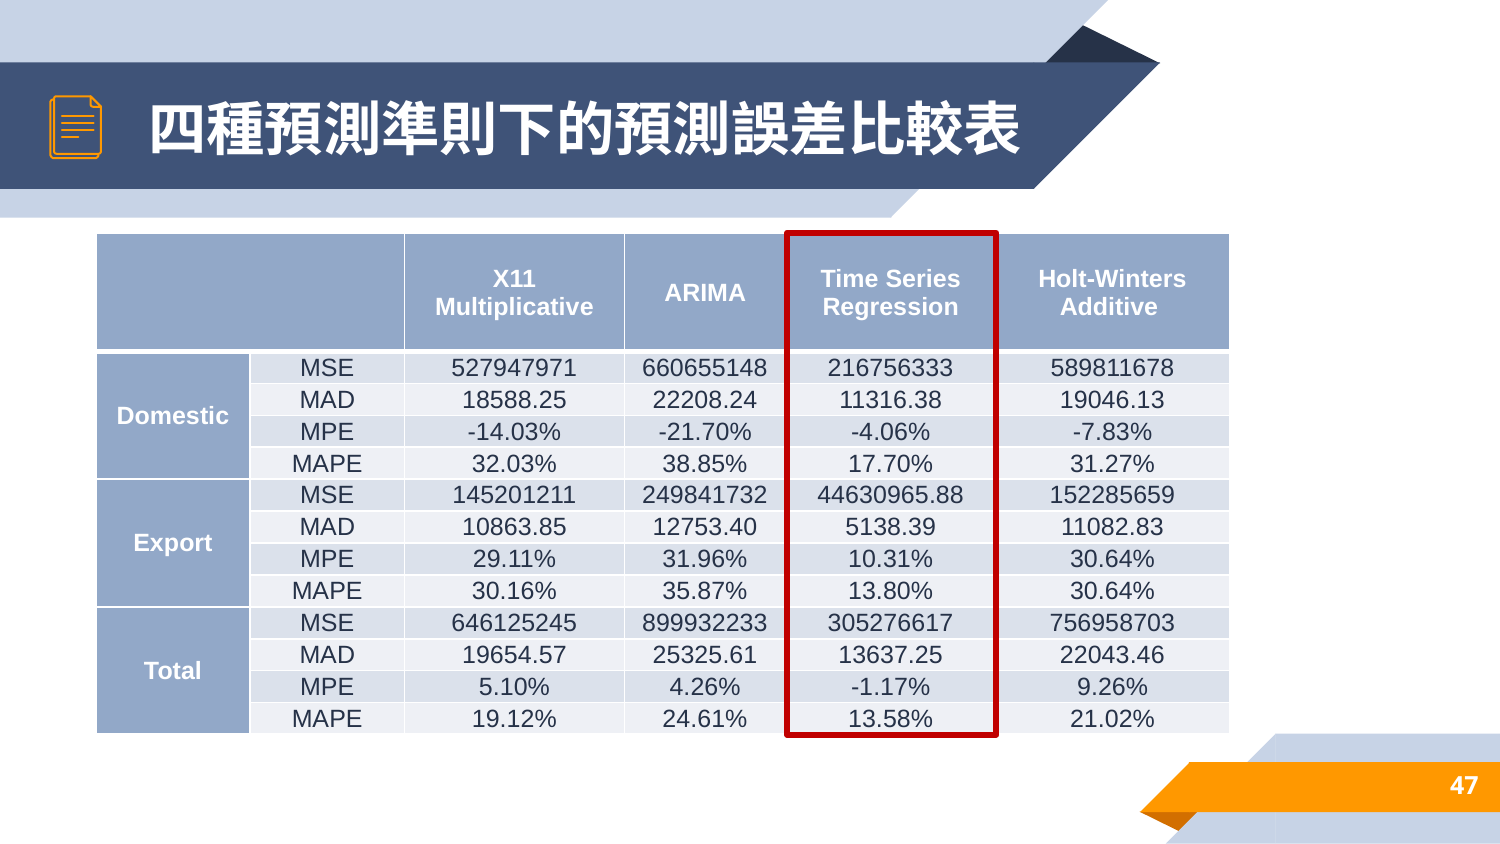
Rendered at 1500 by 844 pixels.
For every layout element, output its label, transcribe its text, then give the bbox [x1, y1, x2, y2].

table_cell 25325.61 [625, 640, 785, 670]
table_cell Total [97, 608, 249, 733]
table_cell 31.96% [625, 544, 785, 574]
table_cell 249841732 [625, 480, 785, 510]
table_cell MPE [251, 416, 404, 446]
table_header Holt-Winters Additive [998, 234, 1229, 349]
table_cell Domestic [97, 354, 249, 478]
table_cell 30.64% [998, 576, 1229, 606]
table_cell 4.26% [625, 671, 785, 702]
table_cell MAD [251, 640, 404, 670]
table_cell -7.83% [998, 416, 1229, 446]
table_header [97, 234, 404, 349]
table_cell MPE [251, 544, 404, 574]
table_cell MSE [251, 480, 404, 510]
table_cell 145201211 [405, 480, 624, 510]
table_cell 21.02% [998, 703, 1229, 733]
title 四種預測準則下的預測誤差比較表 [133, 64, 1053, 190]
table_cell 10863.85 [405, 512, 624, 542]
table_cell MAD [251, 512, 404, 542]
table_cell 527947971 [405, 354, 624, 383]
table_cell 29.11% [405, 544, 624, 574]
table_cell 38.85% [625, 448, 785, 478]
table_cell MSE [251, 608, 404, 638]
table_cell 22208.24 [625, 384, 785, 415]
table_header ARIMA [625, 234, 785, 349]
table_cell MSE [251, 354, 404, 383]
table_cell 31.27% [998, 448, 1229, 478]
table_cell 19.12% [405, 703, 624, 733]
table_cell MAPE [251, 576, 404, 606]
table_cell 30.64% [998, 544, 1229, 574]
table_cell 12753.40 [625, 512, 785, 542]
table_cell 19654.57 [405, 640, 624, 670]
table_cell 22043.46 [998, 640, 1229, 670]
table_cell 18588.25 [405, 384, 624, 415]
table_cell 11082.83 [998, 512, 1229, 542]
table_cell MAD [251, 384, 404, 415]
table_cell 35.87% [625, 576, 785, 606]
table_cell 19046.13 [998, 384, 1229, 415]
table_cell 660655148 [625, 354, 785, 383]
table_cell Export [97, 480, 249, 606]
table_cell -14.03% [405, 416, 624, 446]
table_cell MPE [251, 671, 404, 702]
table_cell 589811678 [998, 354, 1229, 383]
table_cell 5.10% [405, 671, 624, 702]
table_cell -21.70% [625, 416, 785, 446]
table_cell 30.16% [405, 576, 624, 606]
table_cell 756958703 [998, 608, 1229, 638]
table_cell 9.26% [998, 671, 1229, 702]
table_cell 646125245 [405, 608, 624, 638]
table_cell 32.03% [405, 448, 624, 478]
table_cell MAPE [251, 703, 404, 733]
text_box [50, 96, 102, 159]
table_cell 24.61% [625, 703, 785, 733]
slide_number 47 [1249, 760, 1494, 813]
table_cell 899932233 [625, 608, 785, 638]
table_cell MAPE [251, 448, 404, 478]
table_header X11 Multiplicative [405, 234, 624, 349]
table_cell 152285659 [998, 480, 1229, 510]
text_box [785, 231, 998, 737]
